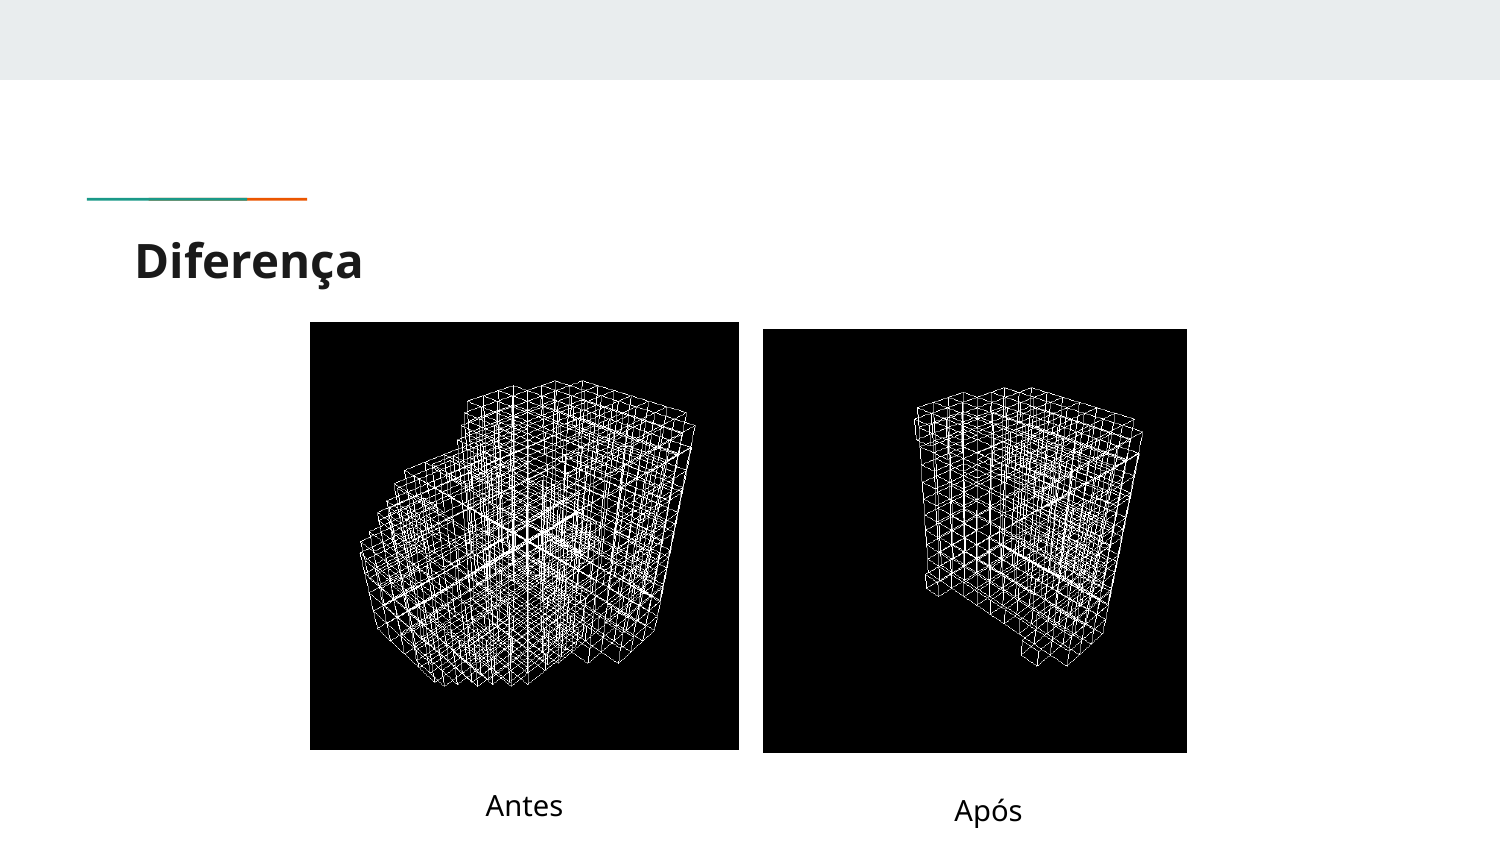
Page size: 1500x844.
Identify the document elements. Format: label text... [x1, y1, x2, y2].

text_box Após [928, 777, 1049, 833]
title Diferença [119, 216, 1381, 305]
picture [310, 322, 739, 750]
picture [763, 328, 1187, 753]
text_box Antes [464, 772, 585, 828]
